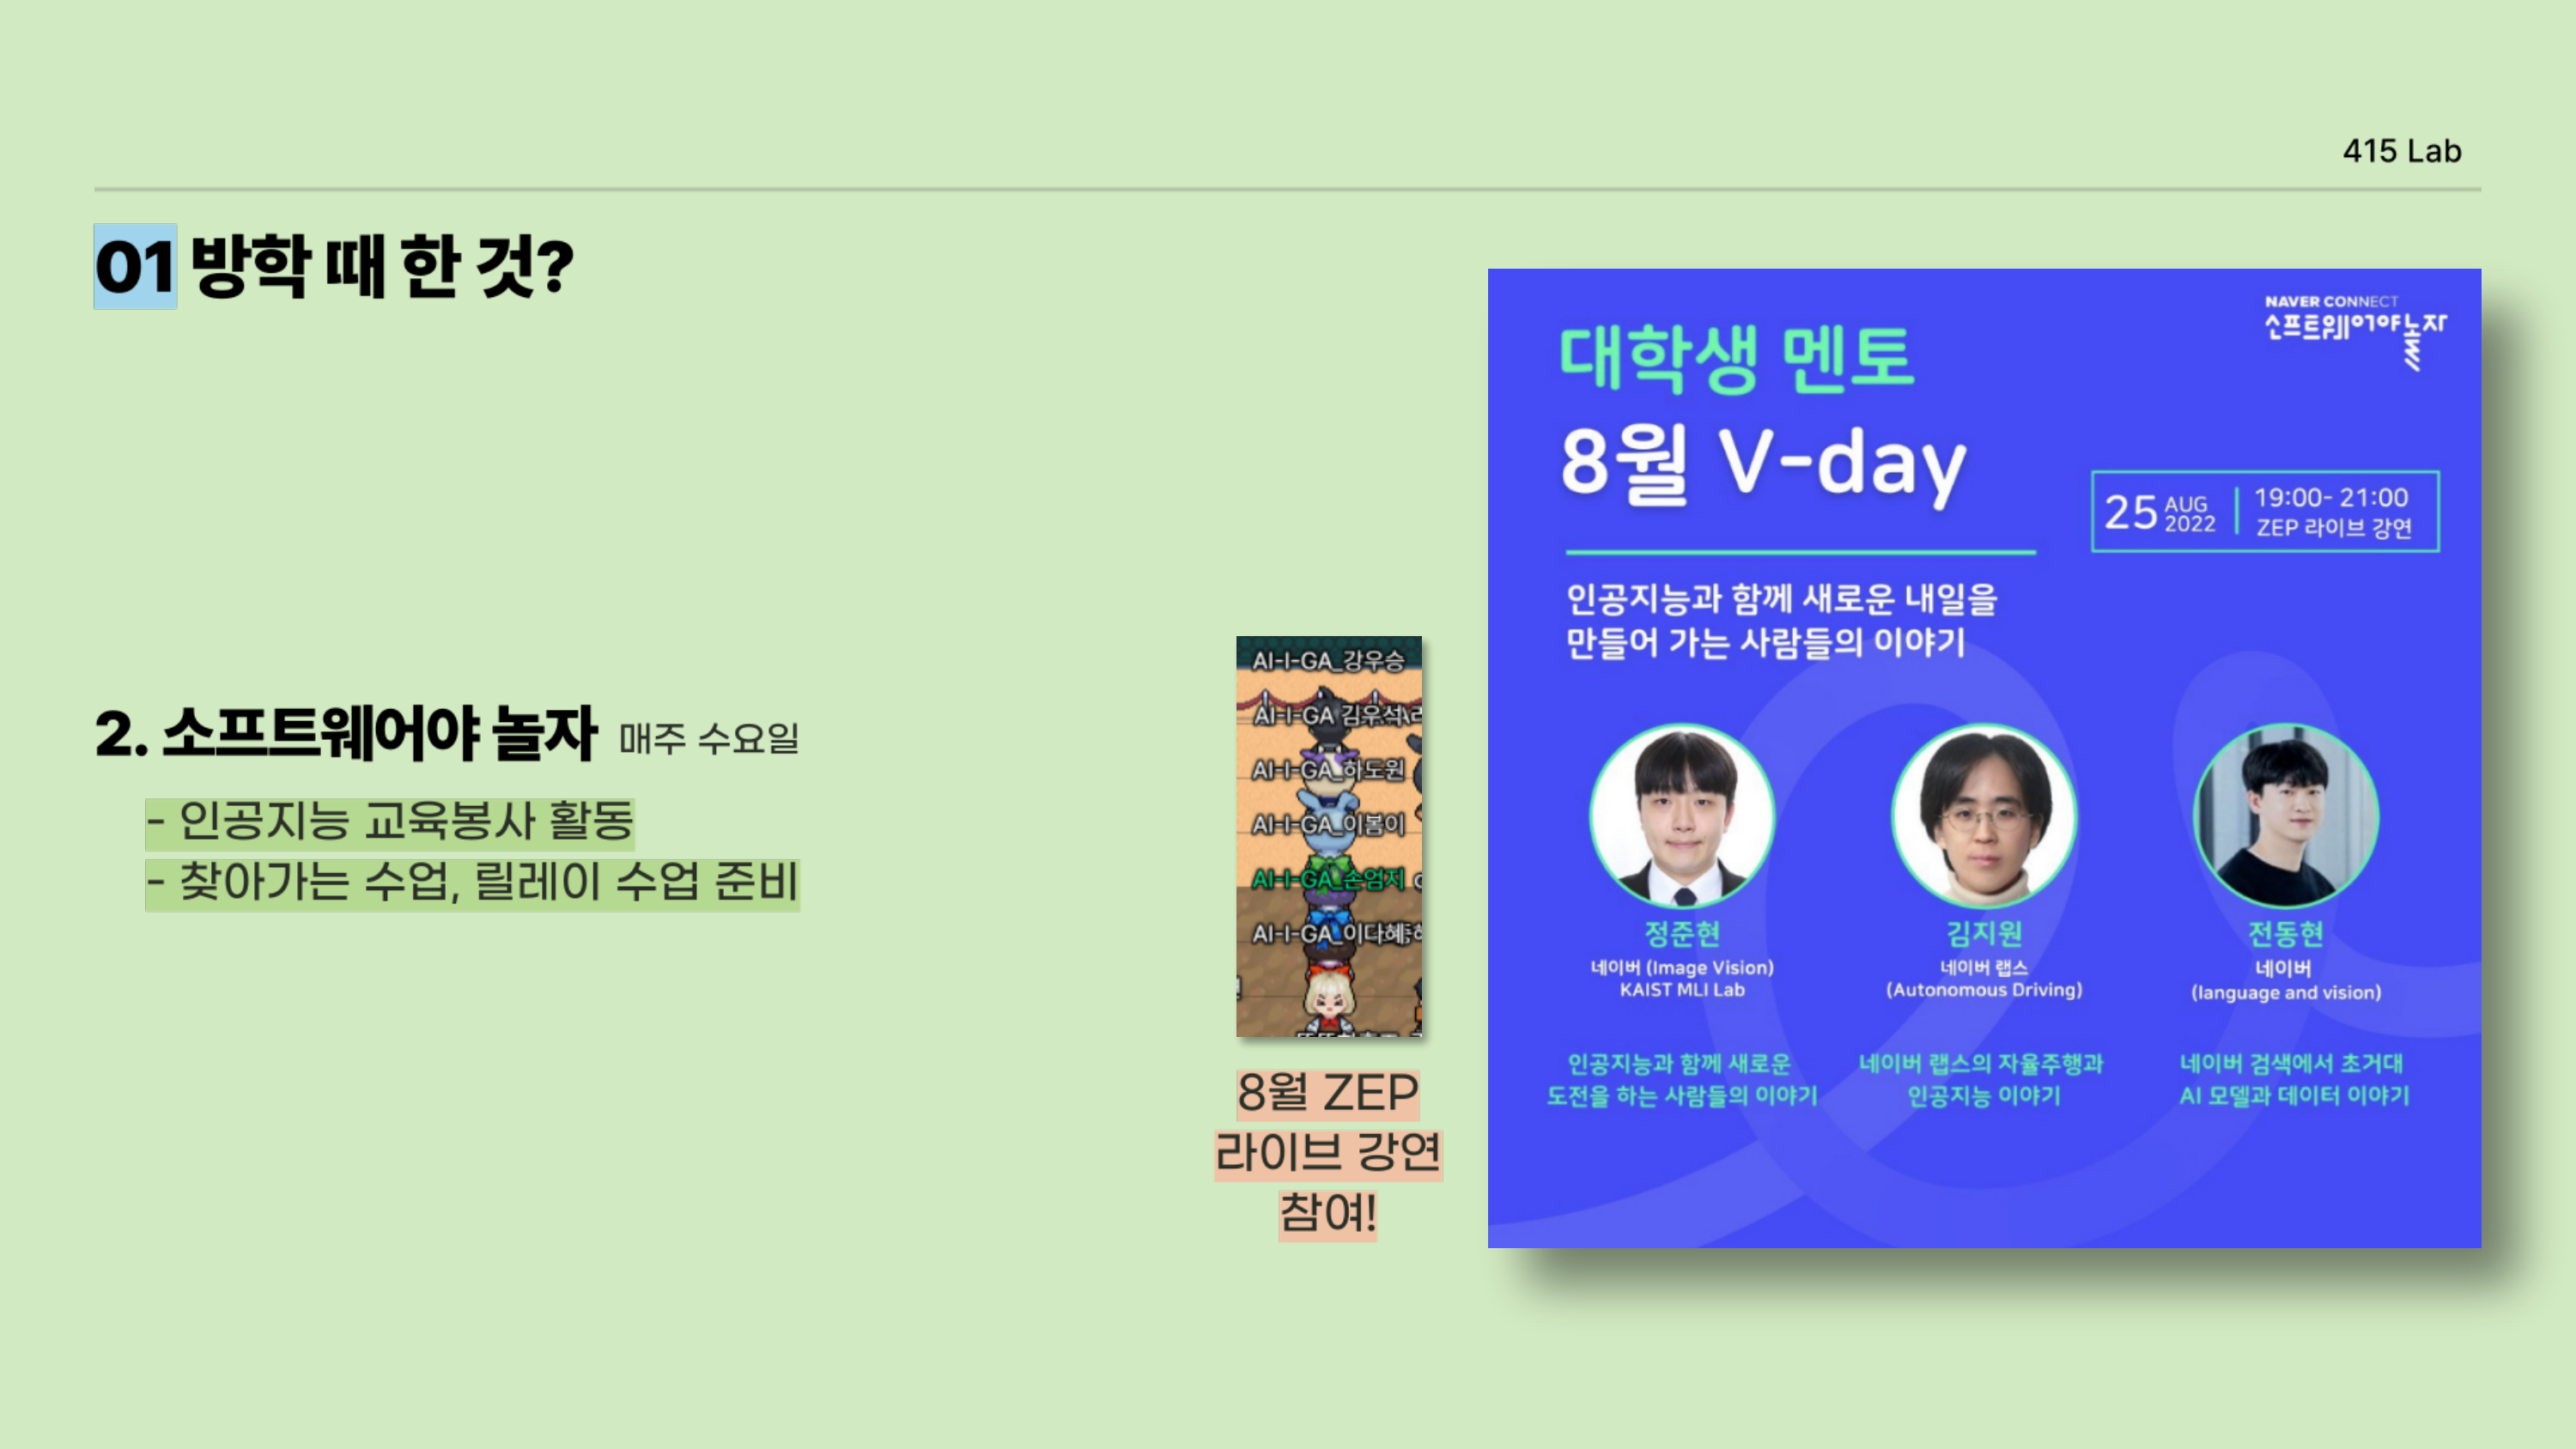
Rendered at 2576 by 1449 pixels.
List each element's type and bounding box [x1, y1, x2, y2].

text_box [94, 181, 2482, 198]
text_box [1488, 269, 2482, 1249]
text_box [1236, 636, 1422, 1038]
picture [1030, 0, 2576, 1449]
picture [83, 208, 609, 343]
picture [85, 681, 817, 932]
